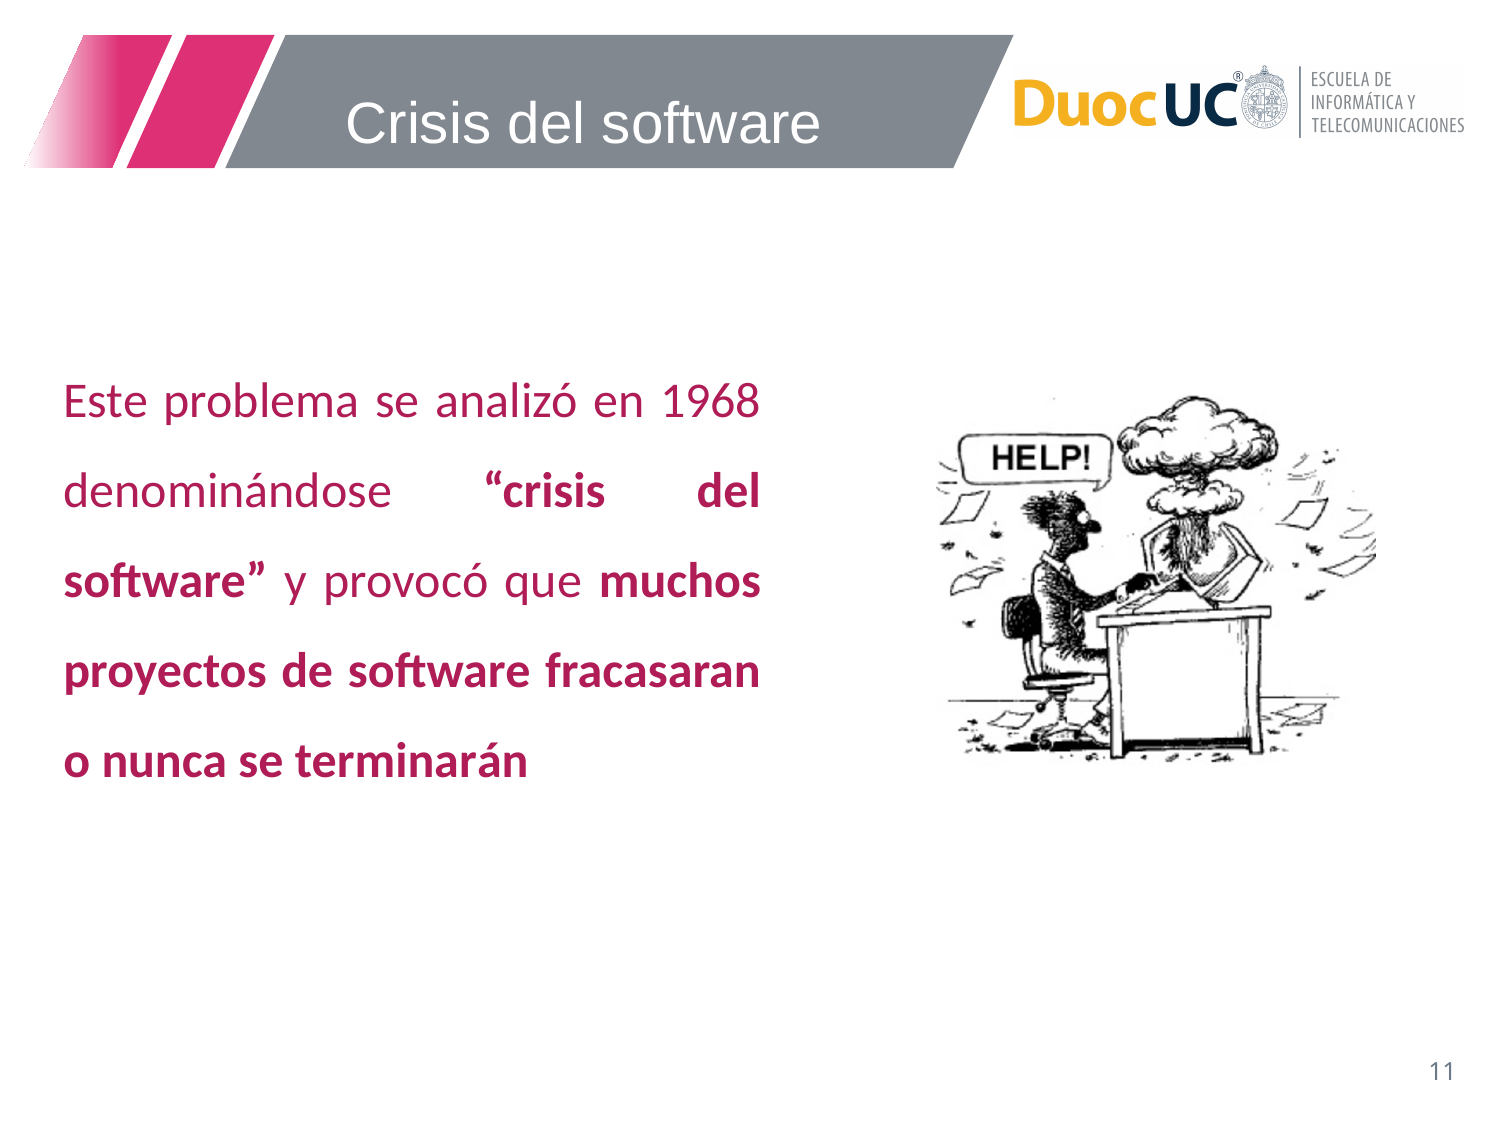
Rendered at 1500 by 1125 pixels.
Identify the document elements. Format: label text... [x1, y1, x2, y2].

list Este problema se analizó en 1968 denominándose “crisis del software” y provocó que muchos proyectos de software fracasaran o nunca se terminarán [48, 329, 777, 859]
picture [1013, 63, 1465, 140]
text_box Crisis del software [330, 77, 1417, 163]
picture [936, 394, 1376, 770]
